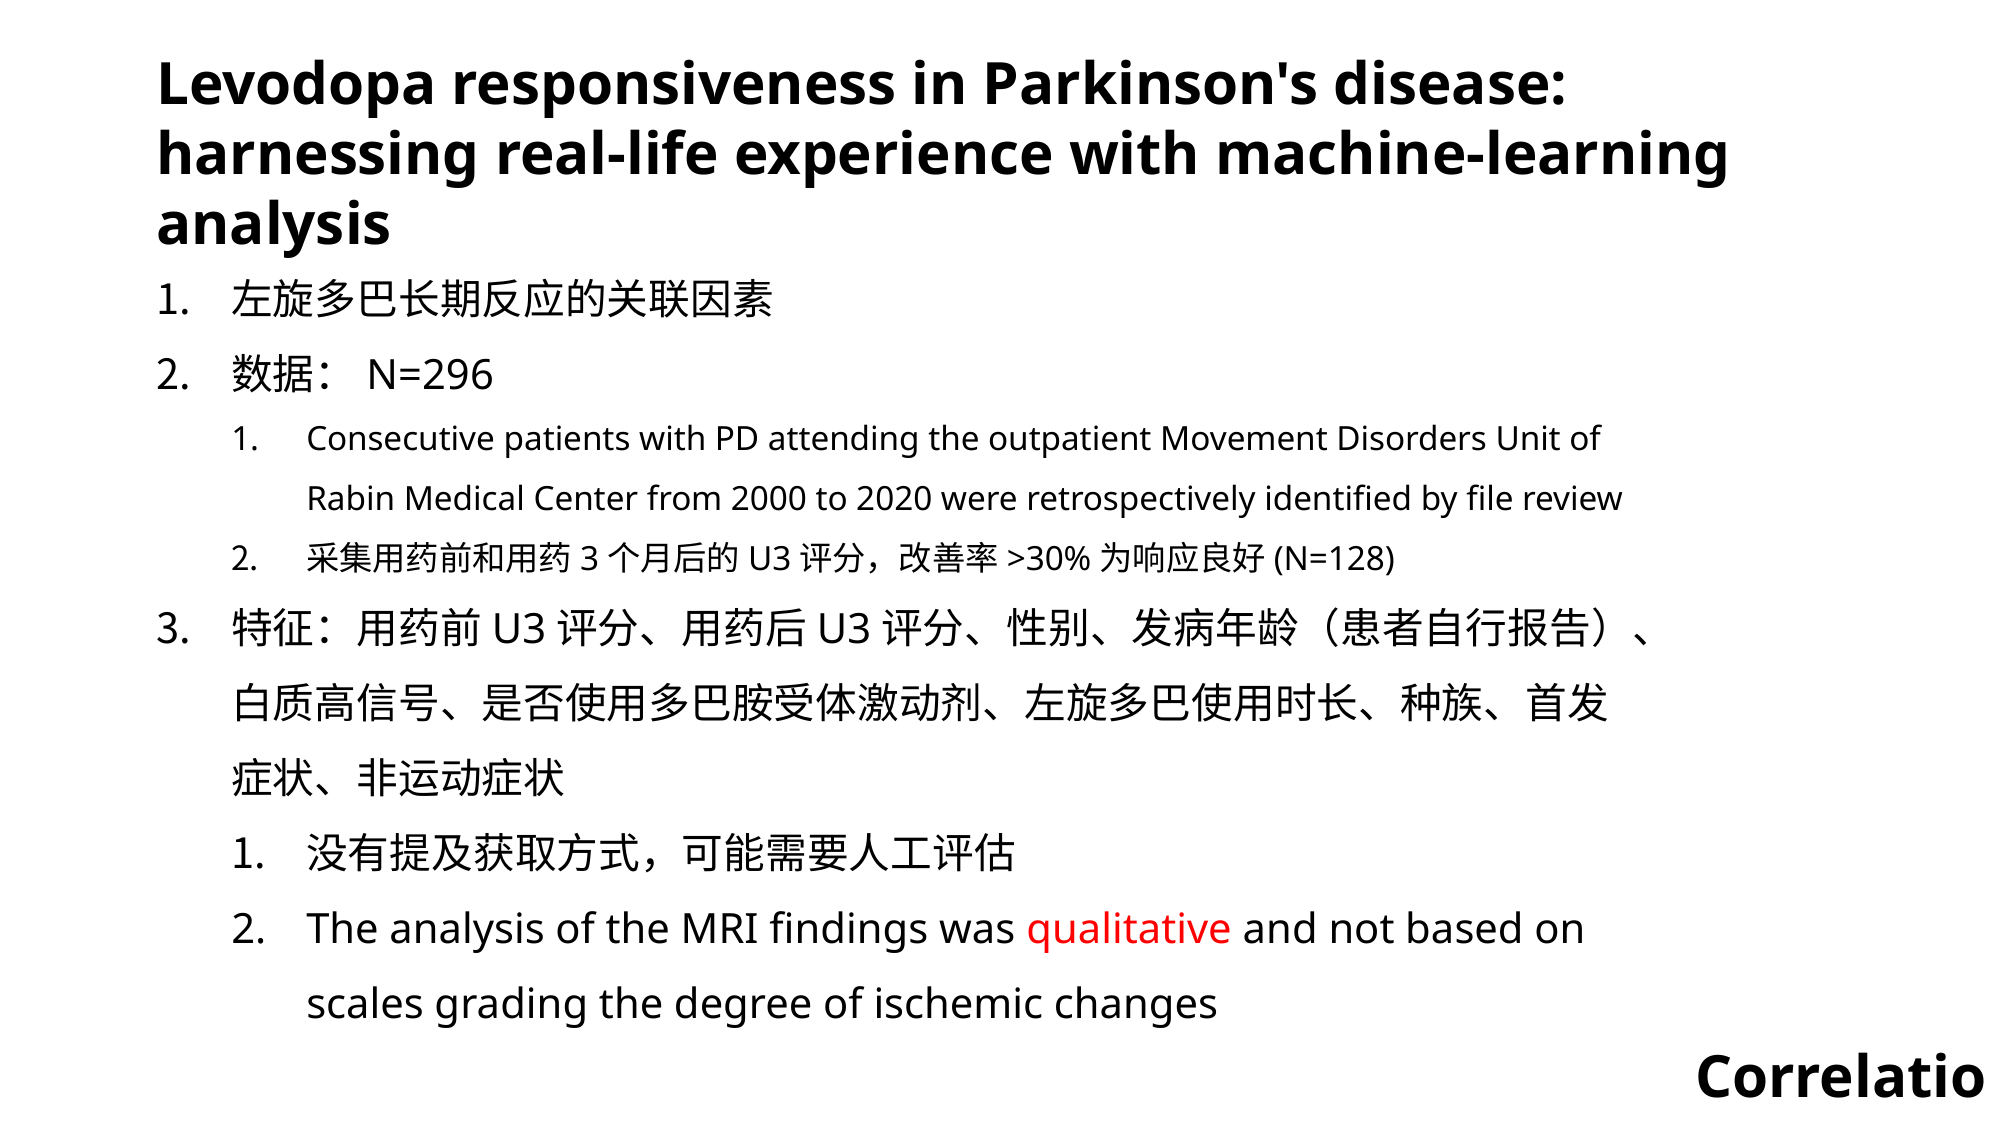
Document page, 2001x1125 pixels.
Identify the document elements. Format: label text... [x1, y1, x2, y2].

text_box 左旋多巴长期反应的关联因素 数据：N=296 Consecutive patients with PD attending the outpatient Movement Disorders Unit of Rabin Medical Center from 2000 to 2020 were retrospectively identified by file review 采集用药前和用药3个月后的U3评分，改善率>30%为响应良好(N=128) 特征：用药前U3评分、用药后U3评分、性别、发病年龄（患者自行报告）、白质高信号、是否使用多巴胺受体激动剂、左旋多巴使用时长、种族、首发症状、非运动症状 没有提及获取方式，可能需要人工评估 The analysis of the MRI findings was qualitative and not based on scales grading the degree of ischemic changes [141, 240, 1662, 1035]
text_box Levodopa responsiveness in Parkinson's disease: harnessing real-life experience with machine-learning analysis [141, 38, 1859, 264]
text_box Correlation [1680, 1031, 2000, 1125]
